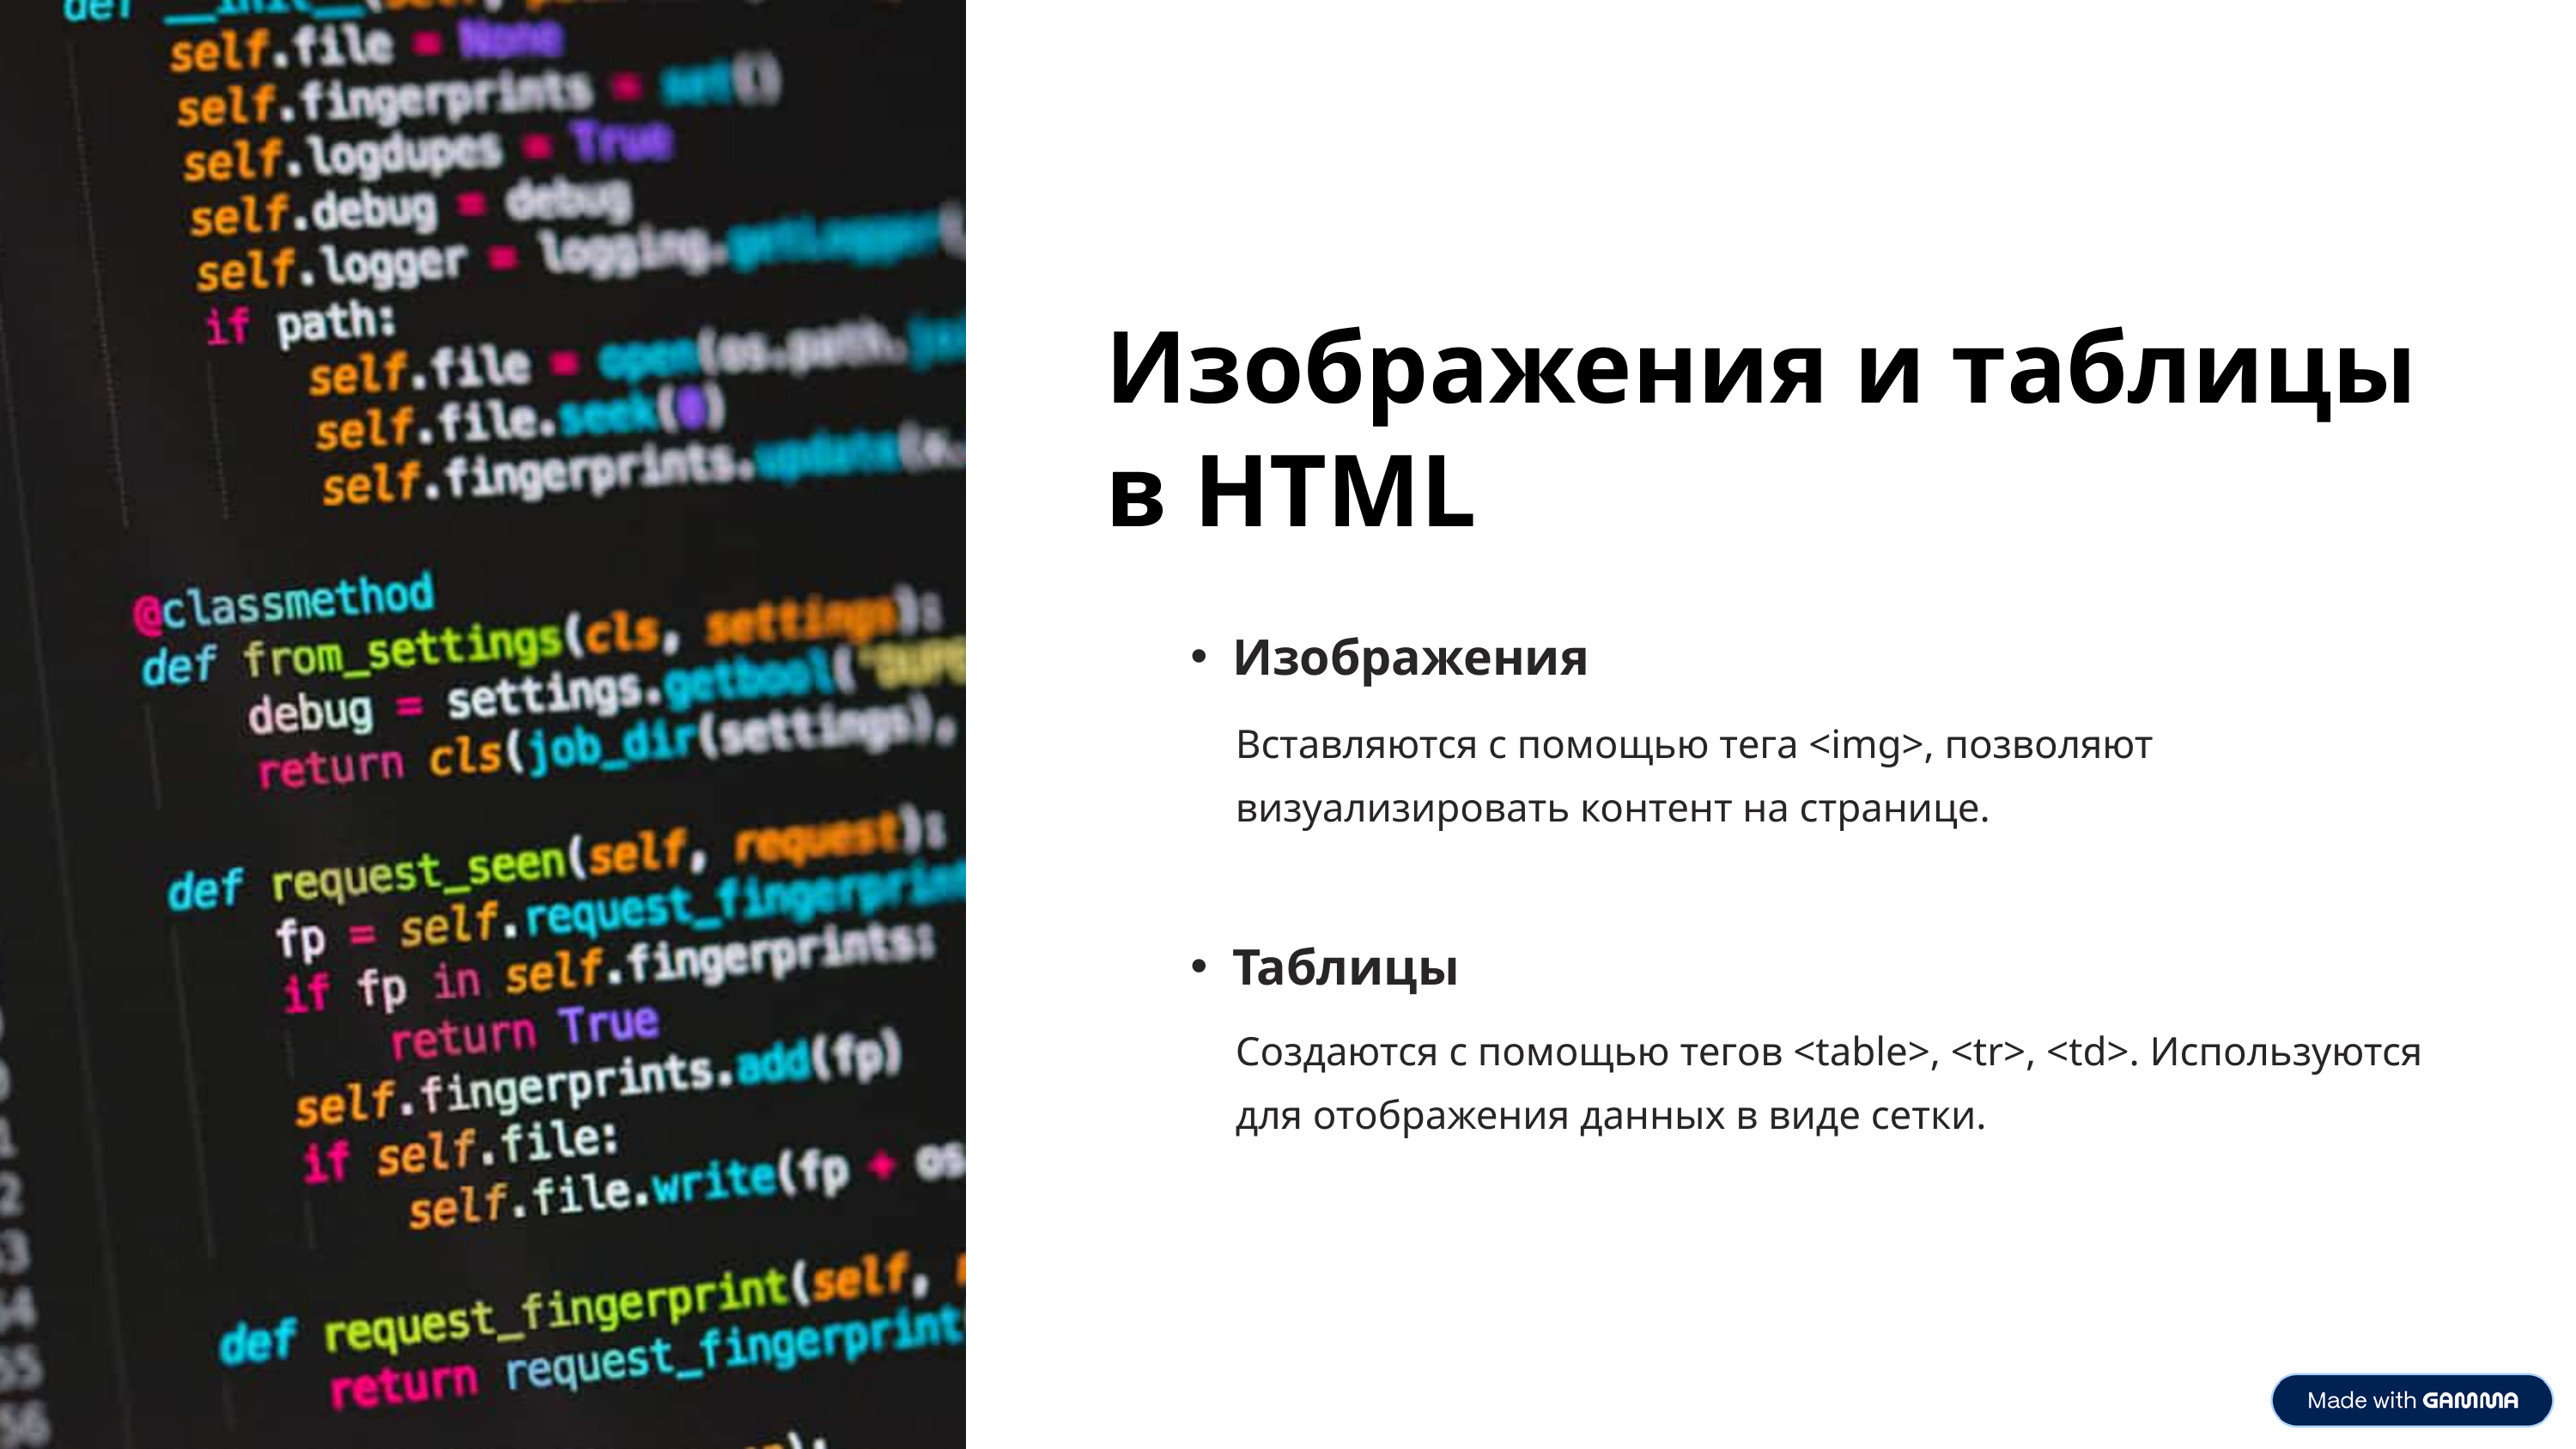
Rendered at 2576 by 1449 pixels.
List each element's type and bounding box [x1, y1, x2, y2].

text_box [1235, 711, 2437, 840]
text_box [1148, 625, 1649, 709]
text_box [1148, 935, 1649, 1020]
text_box [1105, 301, 2437, 552]
text_box [0, 0, 2576, 1449]
text_box [1235, 1018, 2437, 1147]
